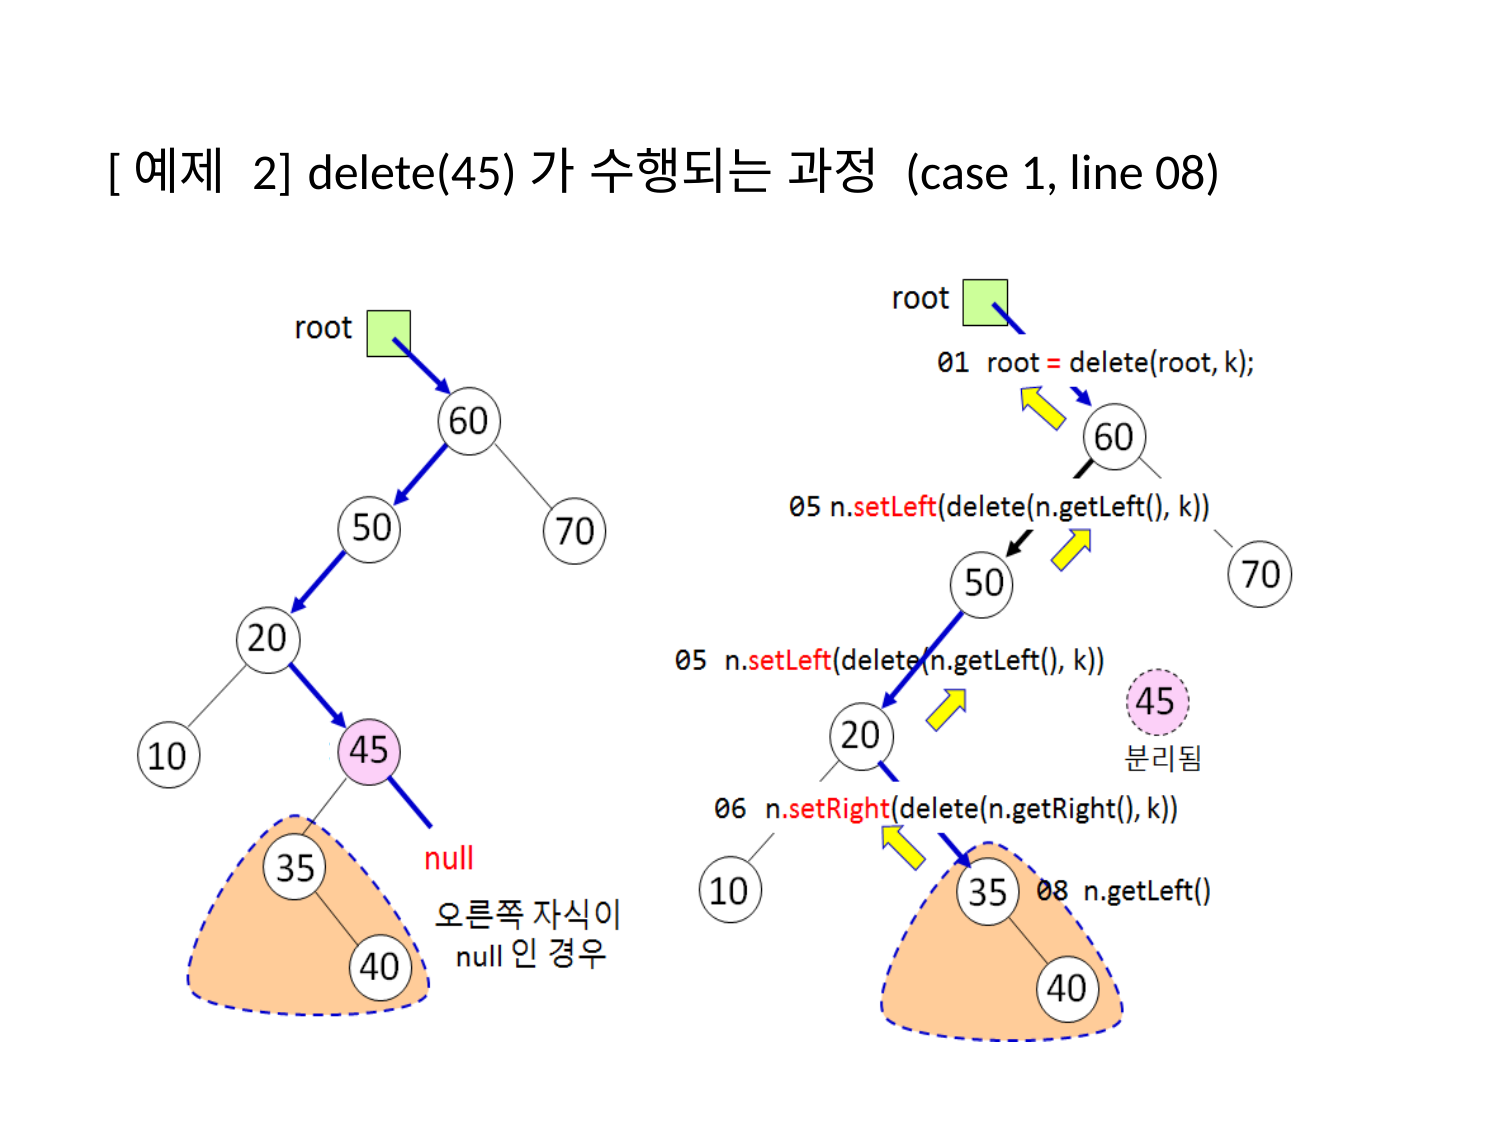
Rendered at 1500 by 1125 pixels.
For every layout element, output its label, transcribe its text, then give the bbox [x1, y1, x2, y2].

picture [122, 263, 1305, 1042]
text_box [예제 2] delete(45)가 수행되는 과정 (case 1, line 08) [92, 115, 1236, 210]
